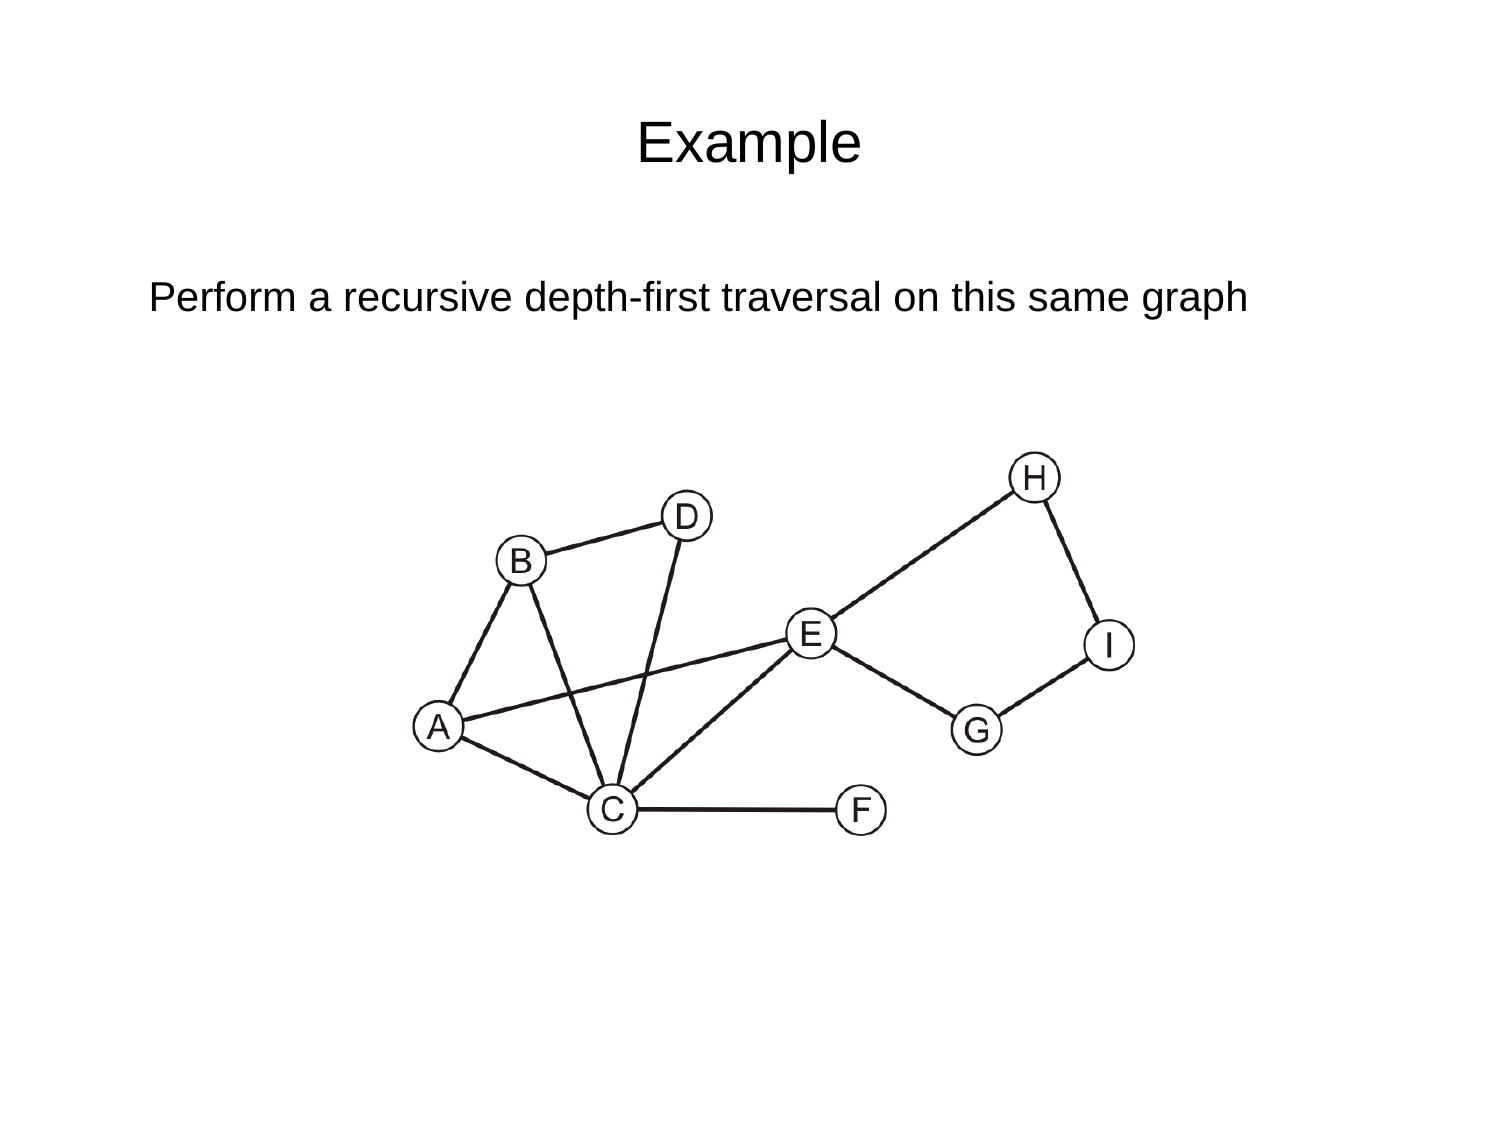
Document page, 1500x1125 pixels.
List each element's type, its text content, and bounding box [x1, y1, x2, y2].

list Perform a recursive depth-first traversal on this same graph [74, 262, 1426, 1006]
title Example [74, 44, 1426, 233]
picture [405, 444, 1143, 842]
